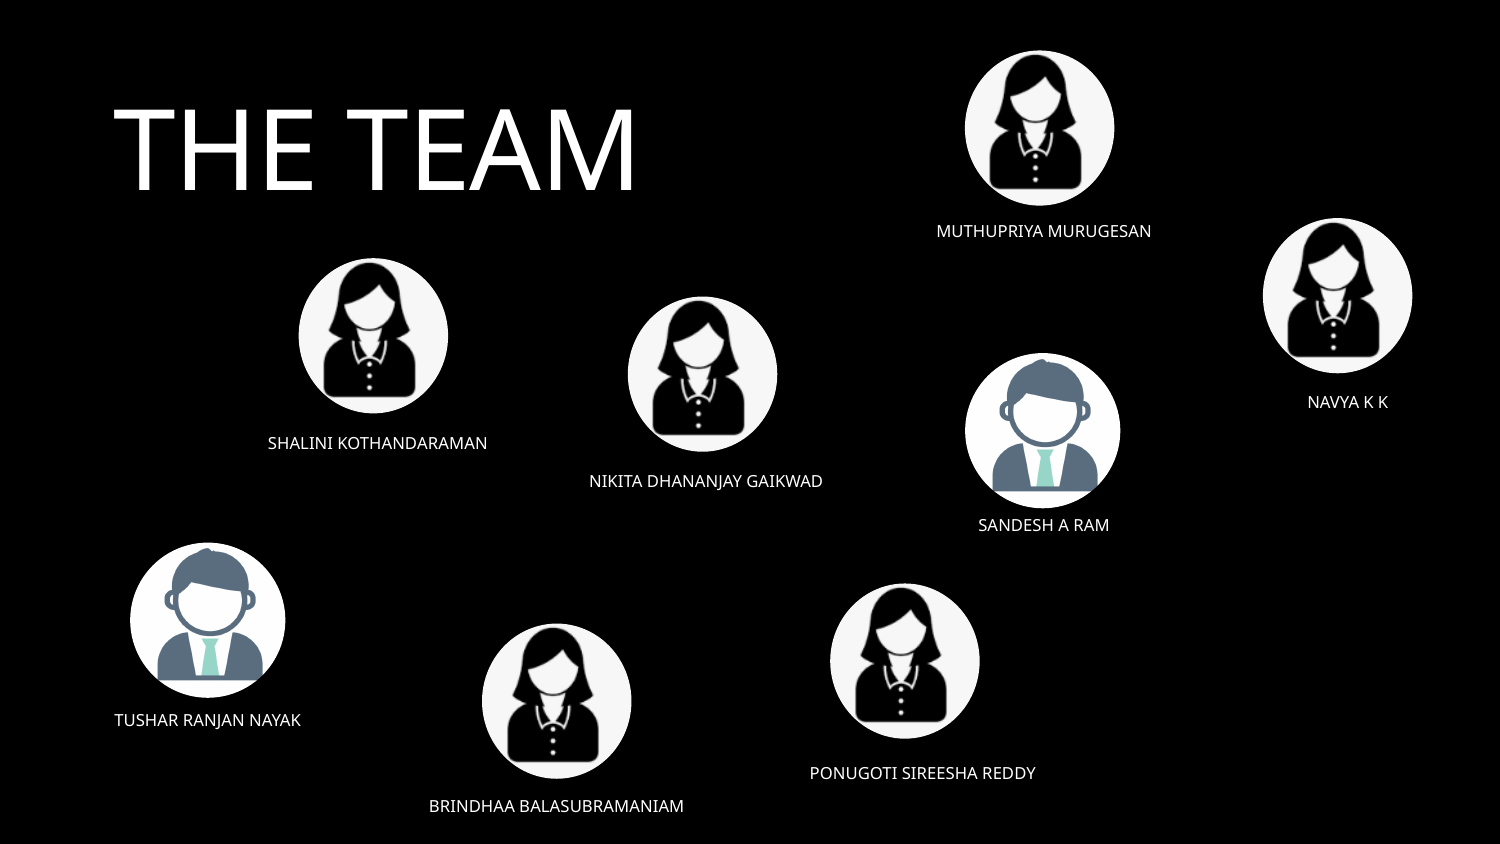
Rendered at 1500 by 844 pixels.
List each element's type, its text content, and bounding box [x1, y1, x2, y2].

picture [130, 542, 286, 698]
text_box MUTHUPRIYA MURUGESAN [936, 222, 1153, 241]
picture [627, 296, 778, 452]
text_box SHALINI KOTHANDARAMAN [267, 434, 489, 453]
picture [830, 583, 980, 739]
picture [964, 50, 1115, 206]
text_box BRINDHAA BALASUBRAMANIAM [428, 797, 686, 816]
text_box SANDESH A RAM [978, 516, 1111, 535]
text_box TUSHAR RANJAN NAYAK [114, 711, 302, 731]
picture [481, 623, 632, 779]
picture [965, 353, 1121, 509]
text_box NIKITA DHANANJAY GAIKWAD [589, 472, 824, 492]
picture [298, 258, 449, 414]
picture [1262, 218, 1413, 374]
text_box PONUGOTI SIREESHA REDDY [809, 763, 1037, 783]
text_box NAVYA K K [1307, 392, 1389, 412]
text_box THE TEAM [113, 78, 643, 214]
